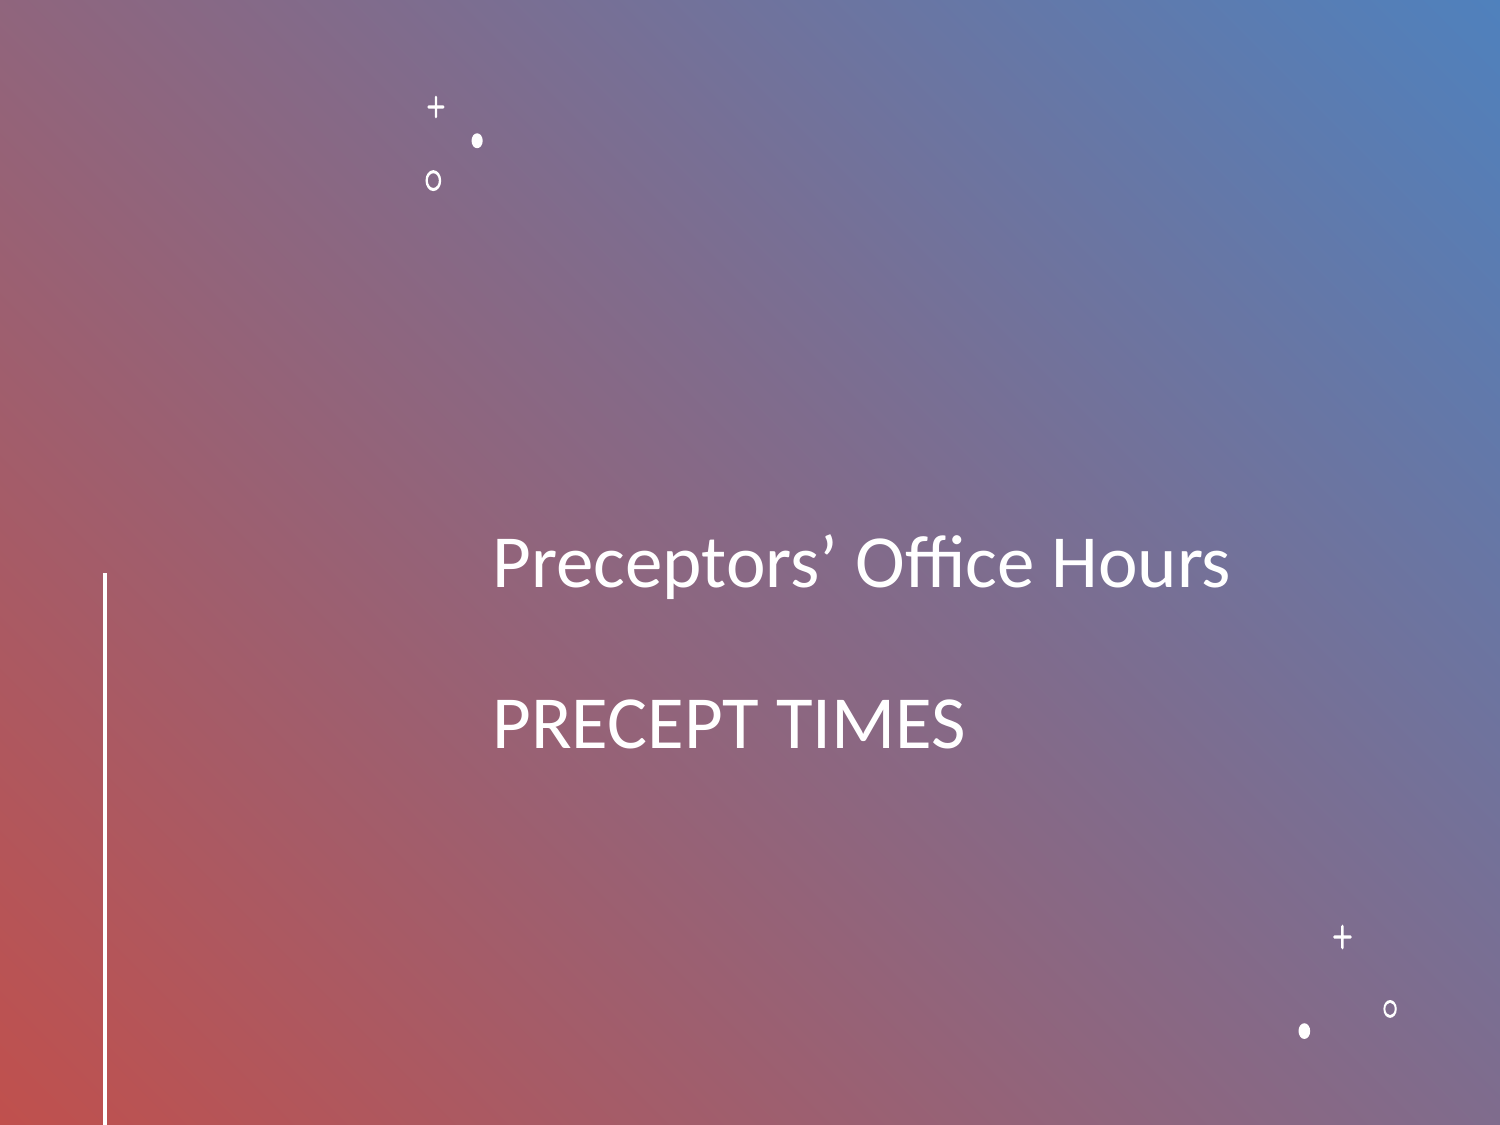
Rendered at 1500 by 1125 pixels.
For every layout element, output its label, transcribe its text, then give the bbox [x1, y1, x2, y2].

title Preceptors’ Office Hours PRECEPT TIMES [477, 95, 1359, 779]
text_box [1298, 1023, 1311, 1039]
text_box [425, 170, 442, 192]
text_box [427, 95, 445, 119]
text_box [1383, 1000, 1397, 1018]
text_box [1333, 924, 1352, 950]
text_box [0, 0, 1500, 1125]
text_box [471, 133, 483, 149]
